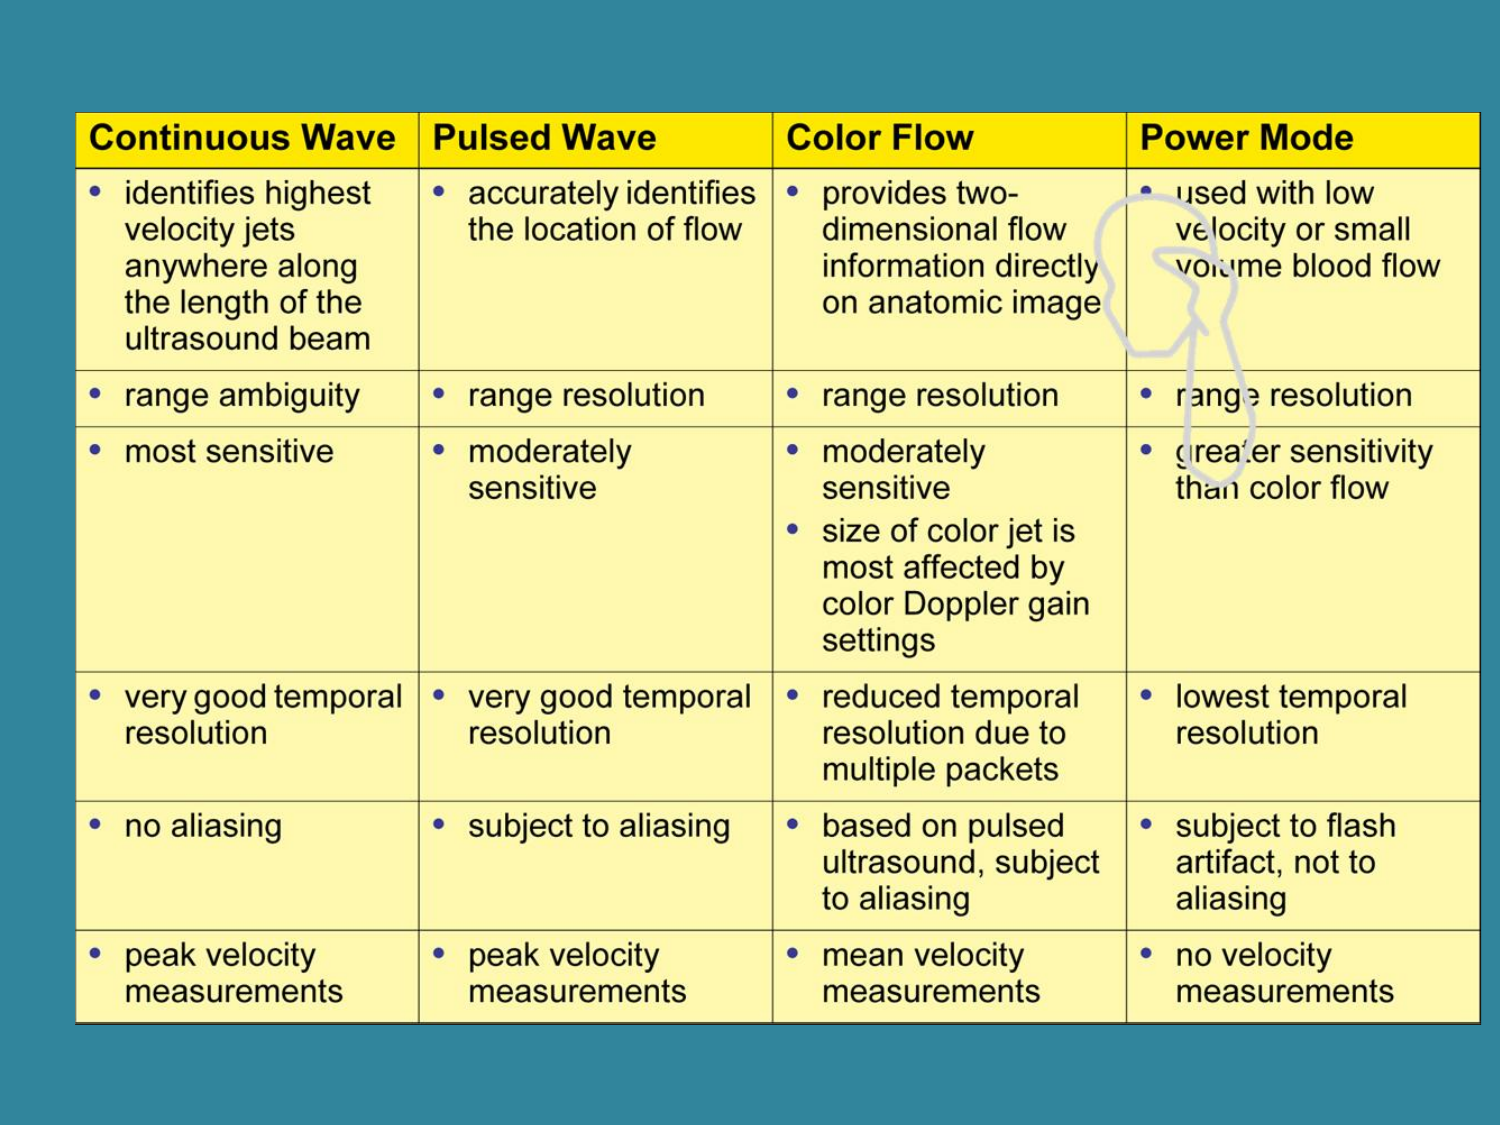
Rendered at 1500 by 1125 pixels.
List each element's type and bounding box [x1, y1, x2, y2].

picture [74, 112, 1482, 1026]
